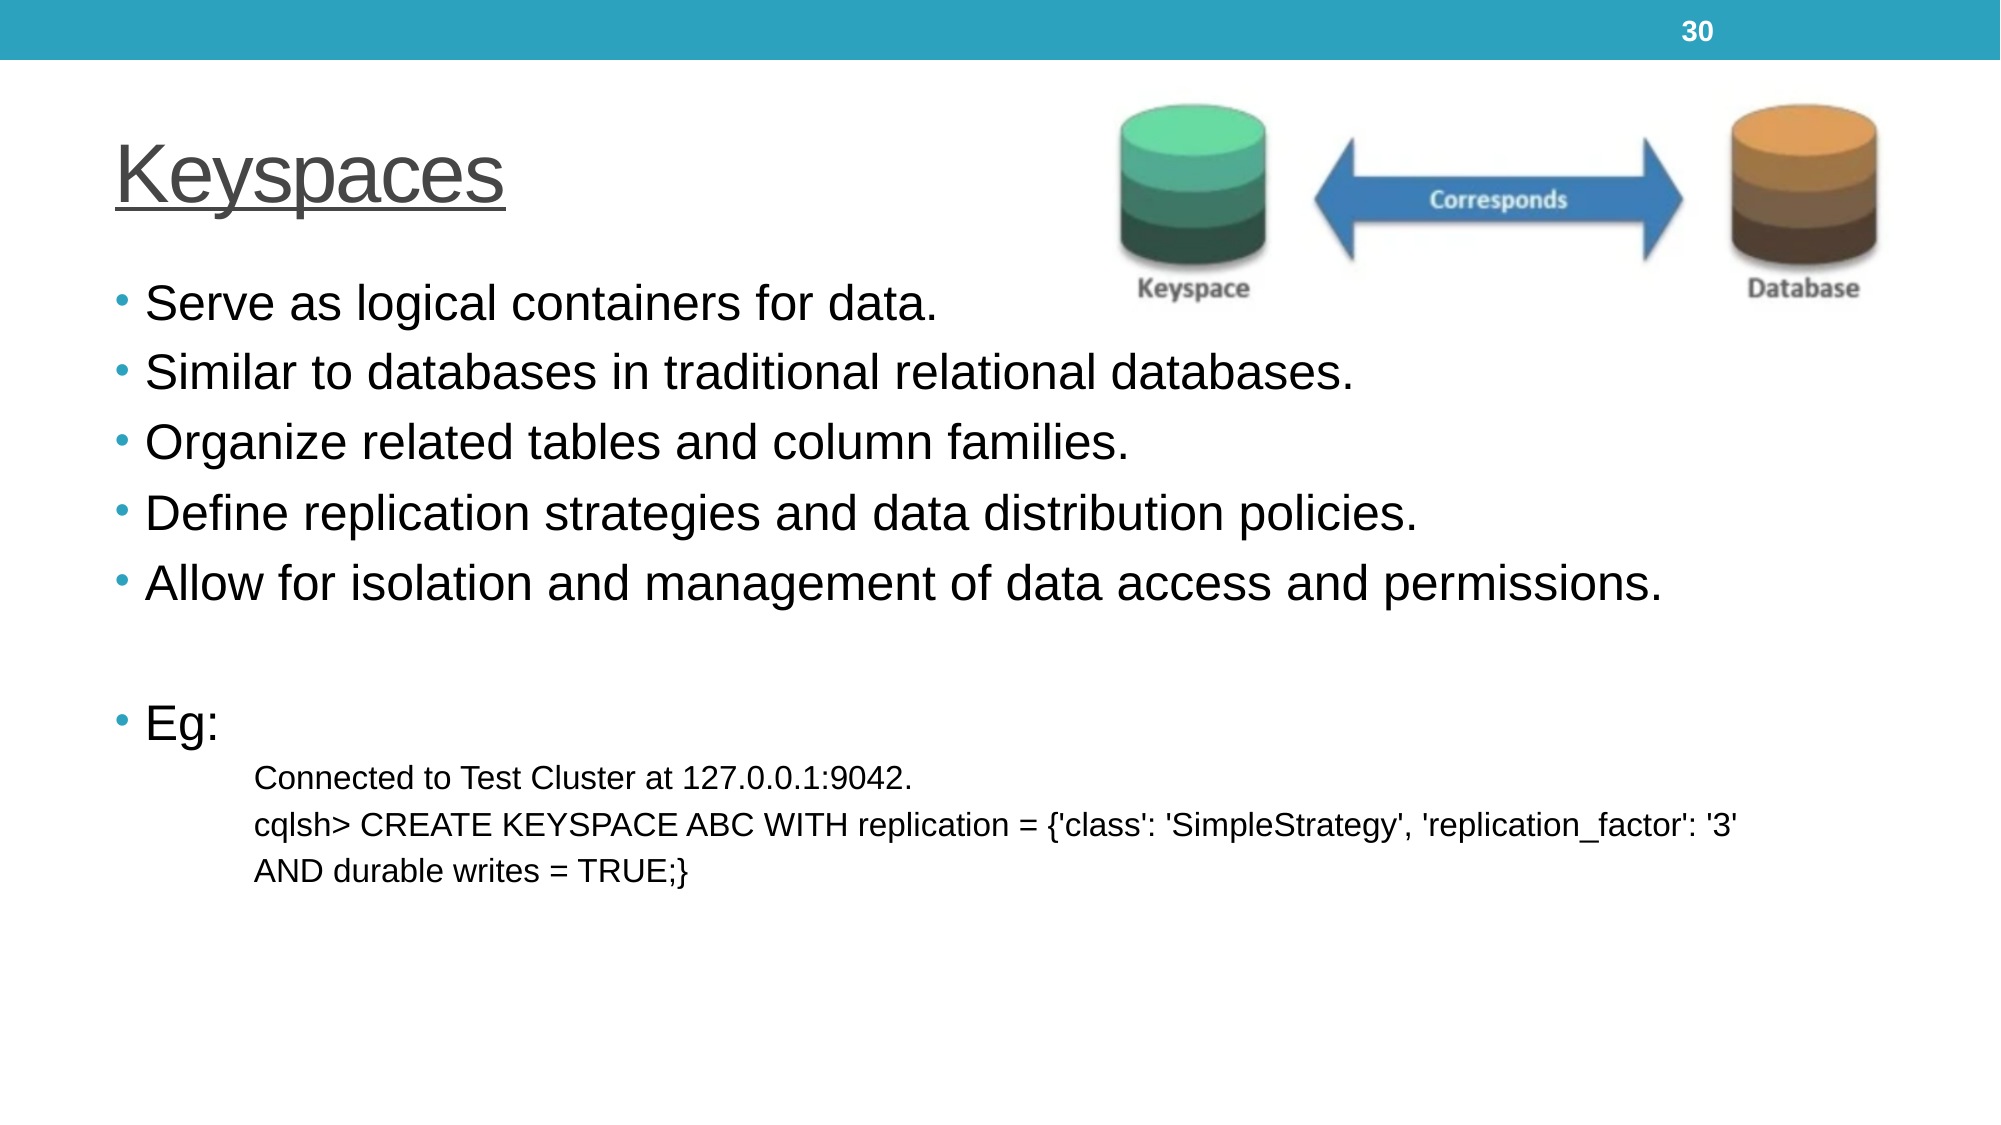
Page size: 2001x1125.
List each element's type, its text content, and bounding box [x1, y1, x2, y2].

list Serve as logical containers for data. Similar to databases in traditional relational databases. Organize related tables and column families. Define replication strategies and data distribution policies. Allow for isolation and management of data access and permissions. Eg: Connected to Test Cluster at 127.0.0.1:9042. cqlsh> CREATE KEYSPACE ABC WITH replication = {'class': 'SimpleStrategy', 'replication_factor': '3' AND durable writes = TRUE;} [99, 262, 1900, 1063]
title Keyspaces [99, 87, 1096, 250]
slide_number 30 [1666, 3, 1900, 57]
picture [1098, 77, 1896, 326]
